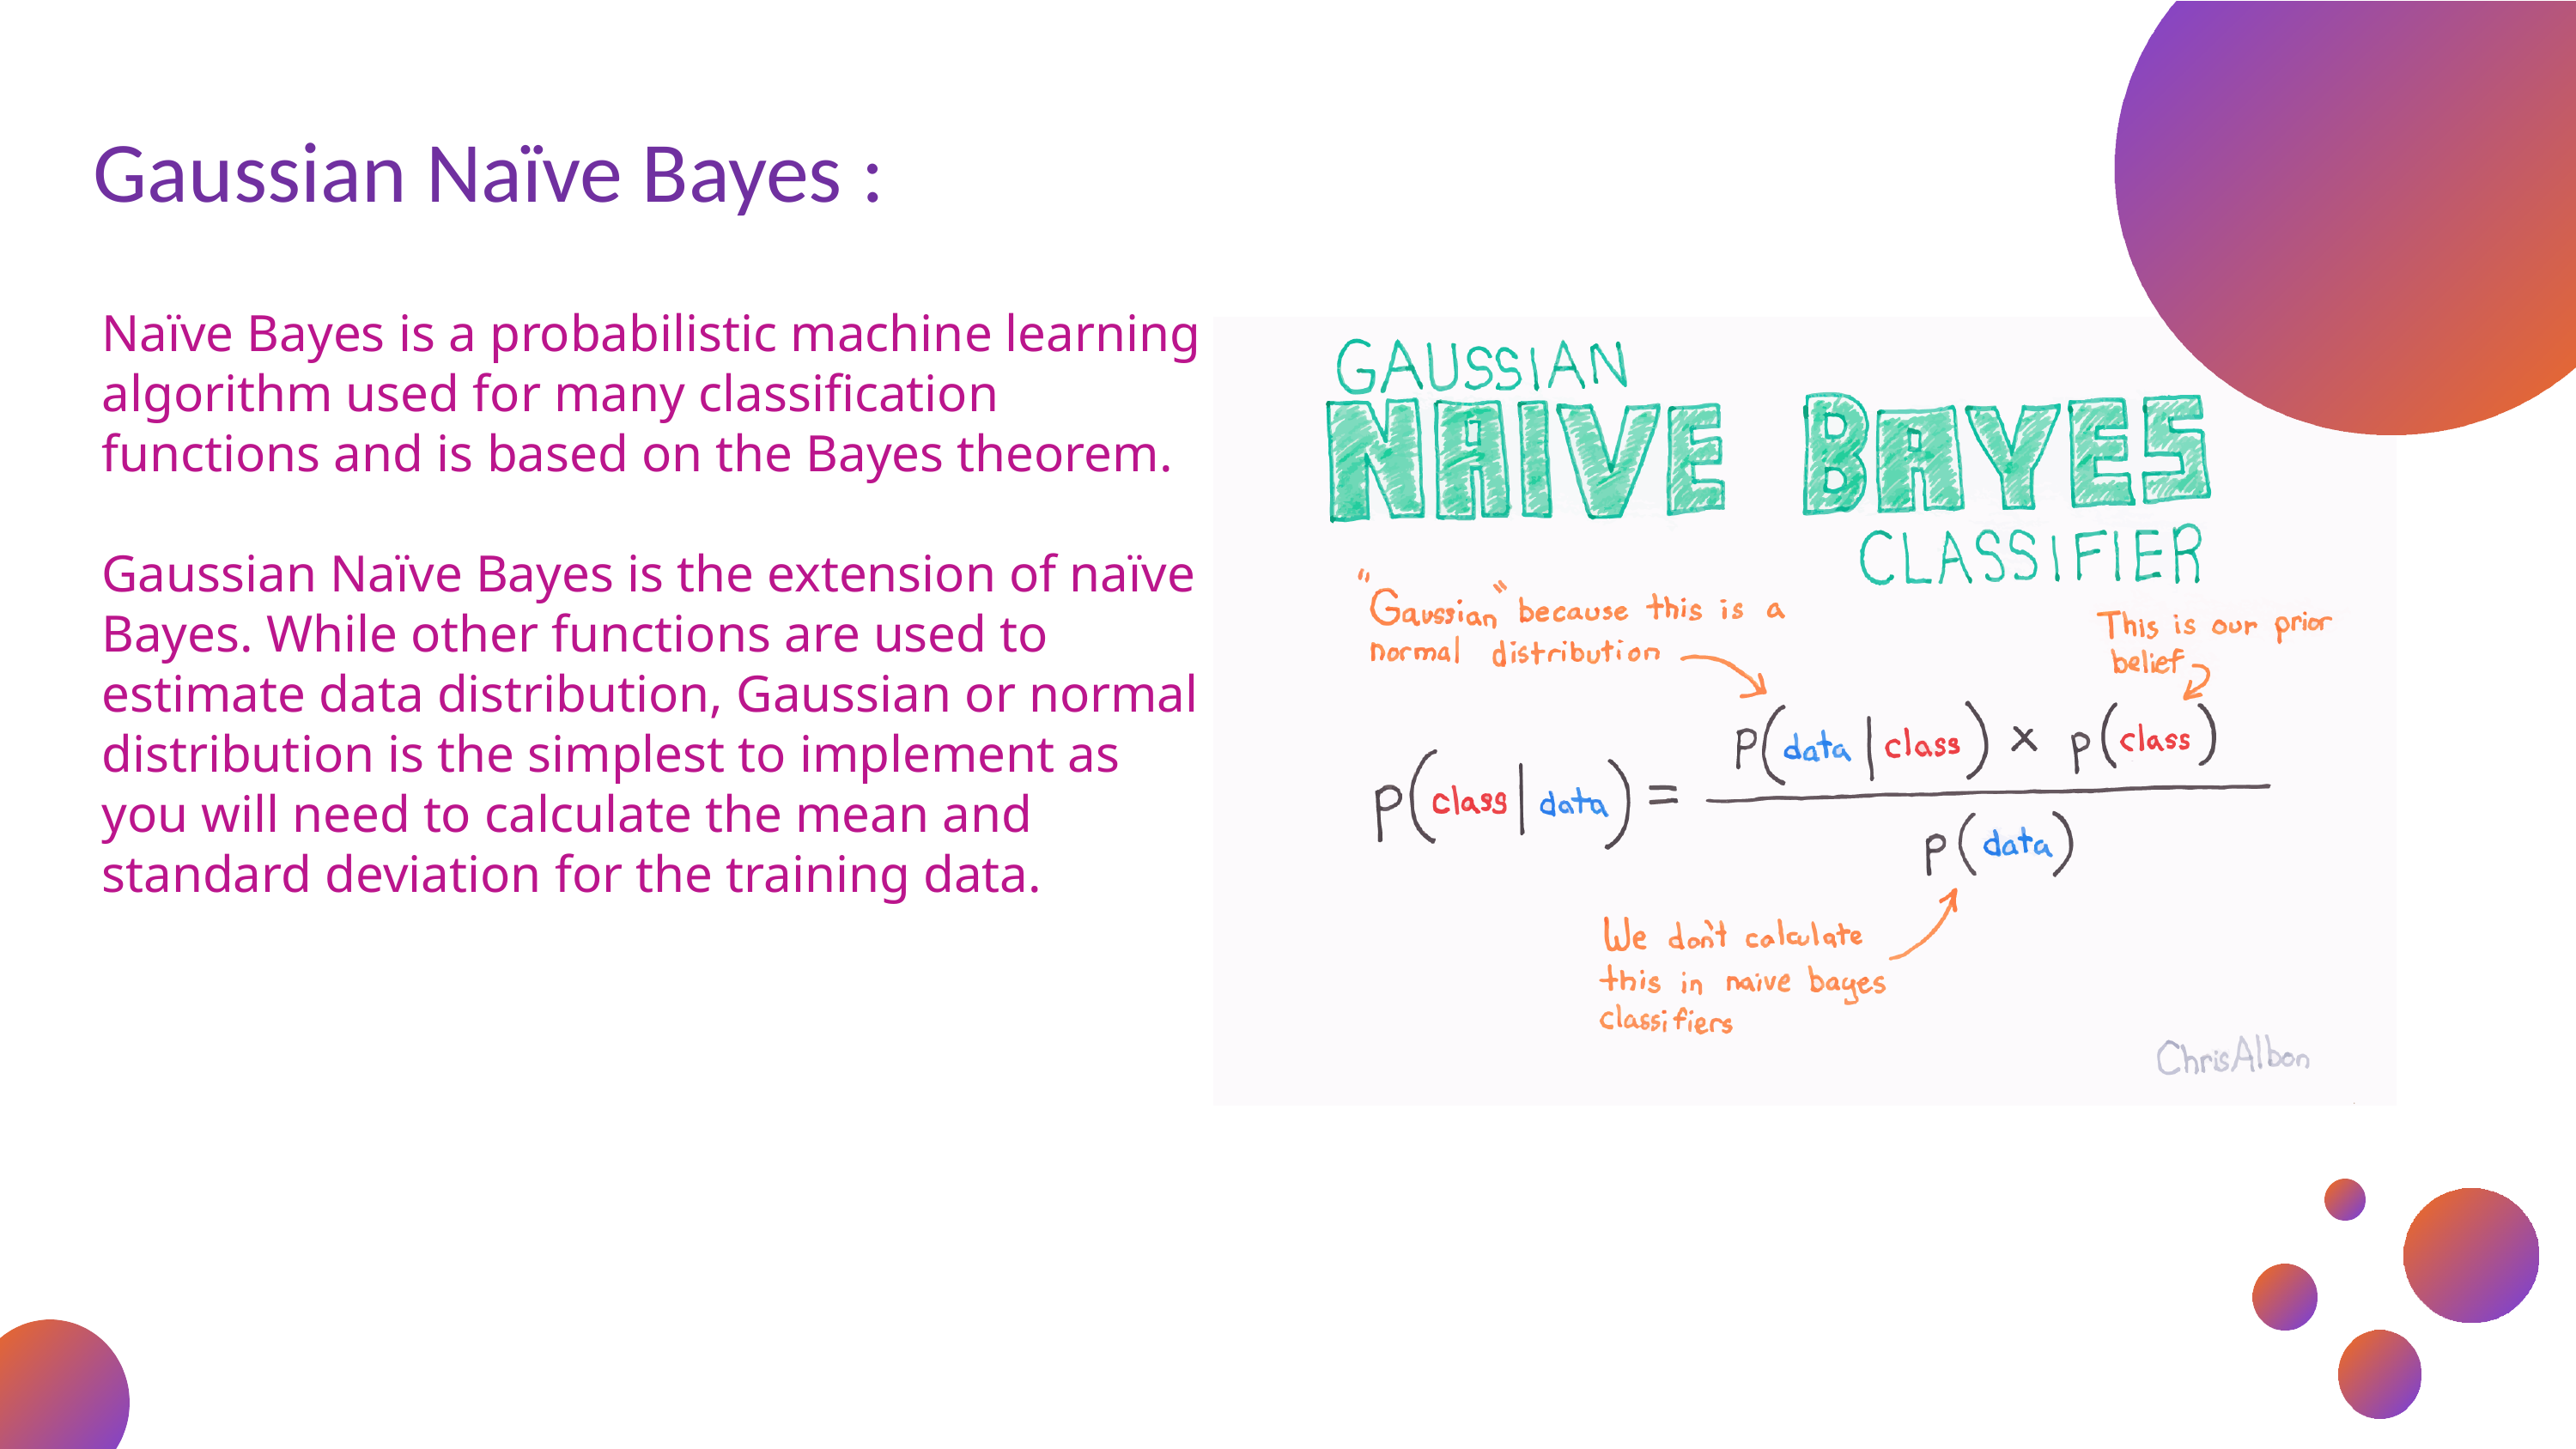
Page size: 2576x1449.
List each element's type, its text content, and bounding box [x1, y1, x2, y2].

text_box Gaussian Naïve Bayes : [0, 110, 1030, 226]
picture [0, 1319, 130, 1449]
picture [2252, 1264, 2318, 1331]
picture [2324, 1179, 2366, 1221]
text_box Naïve Bayes is a probabilistic machine learning algorithm used for many classification functions and is based on the Bayes theorem. Gaussian Naïve Bayes is the extension of naïve Bayes. While other functions are used to estimate data distribution, Gaussian or normal distribution is the simplest to implement as you will need to calculate the mean and standard deviation for the training data. [88, 294, 1217, 909]
picture [1212, 0, 2576, 1106]
picture [2338, 1330, 2422, 1419]
picture [2403, 1187, 2539, 1323]
